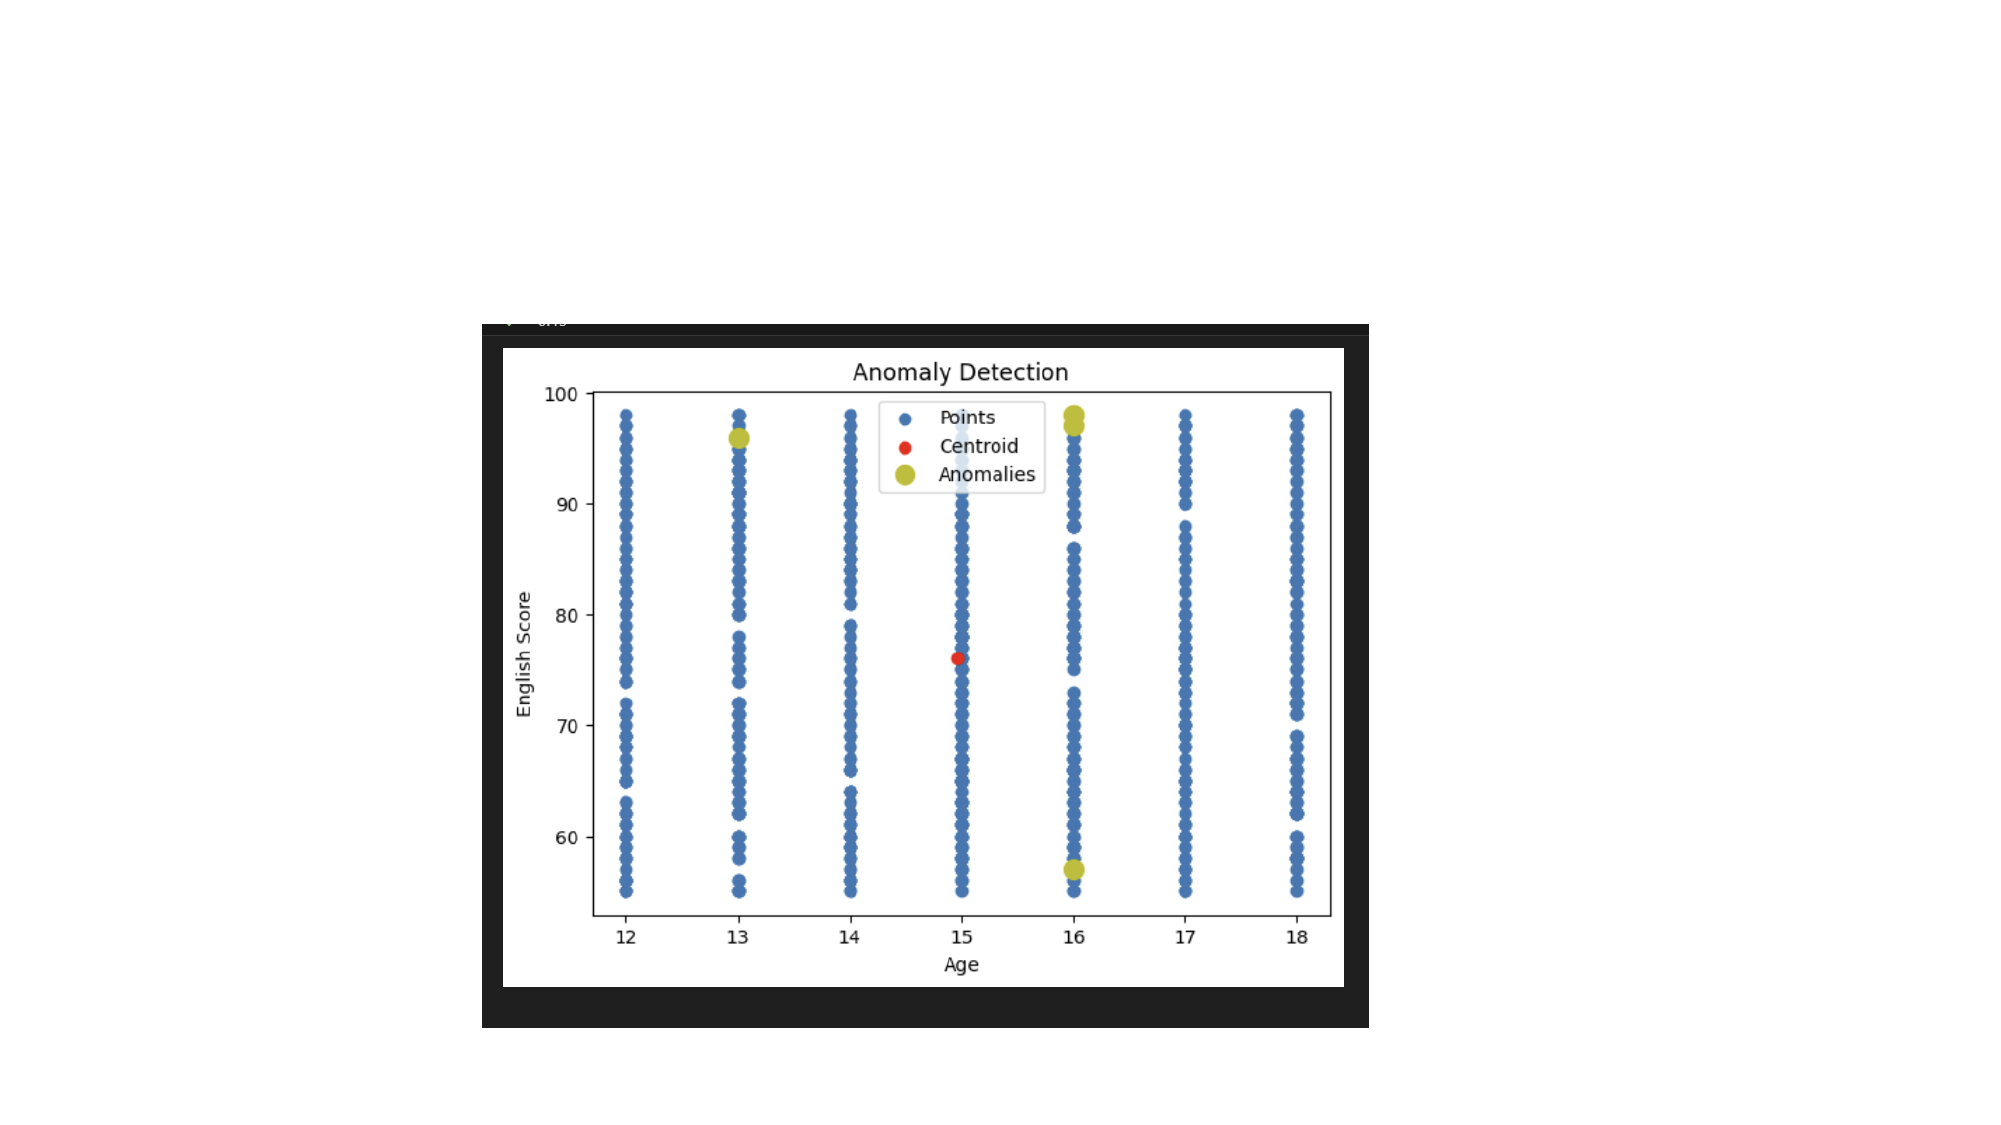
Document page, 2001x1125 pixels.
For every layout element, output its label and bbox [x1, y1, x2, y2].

list [482, 324, 1369, 1028]
